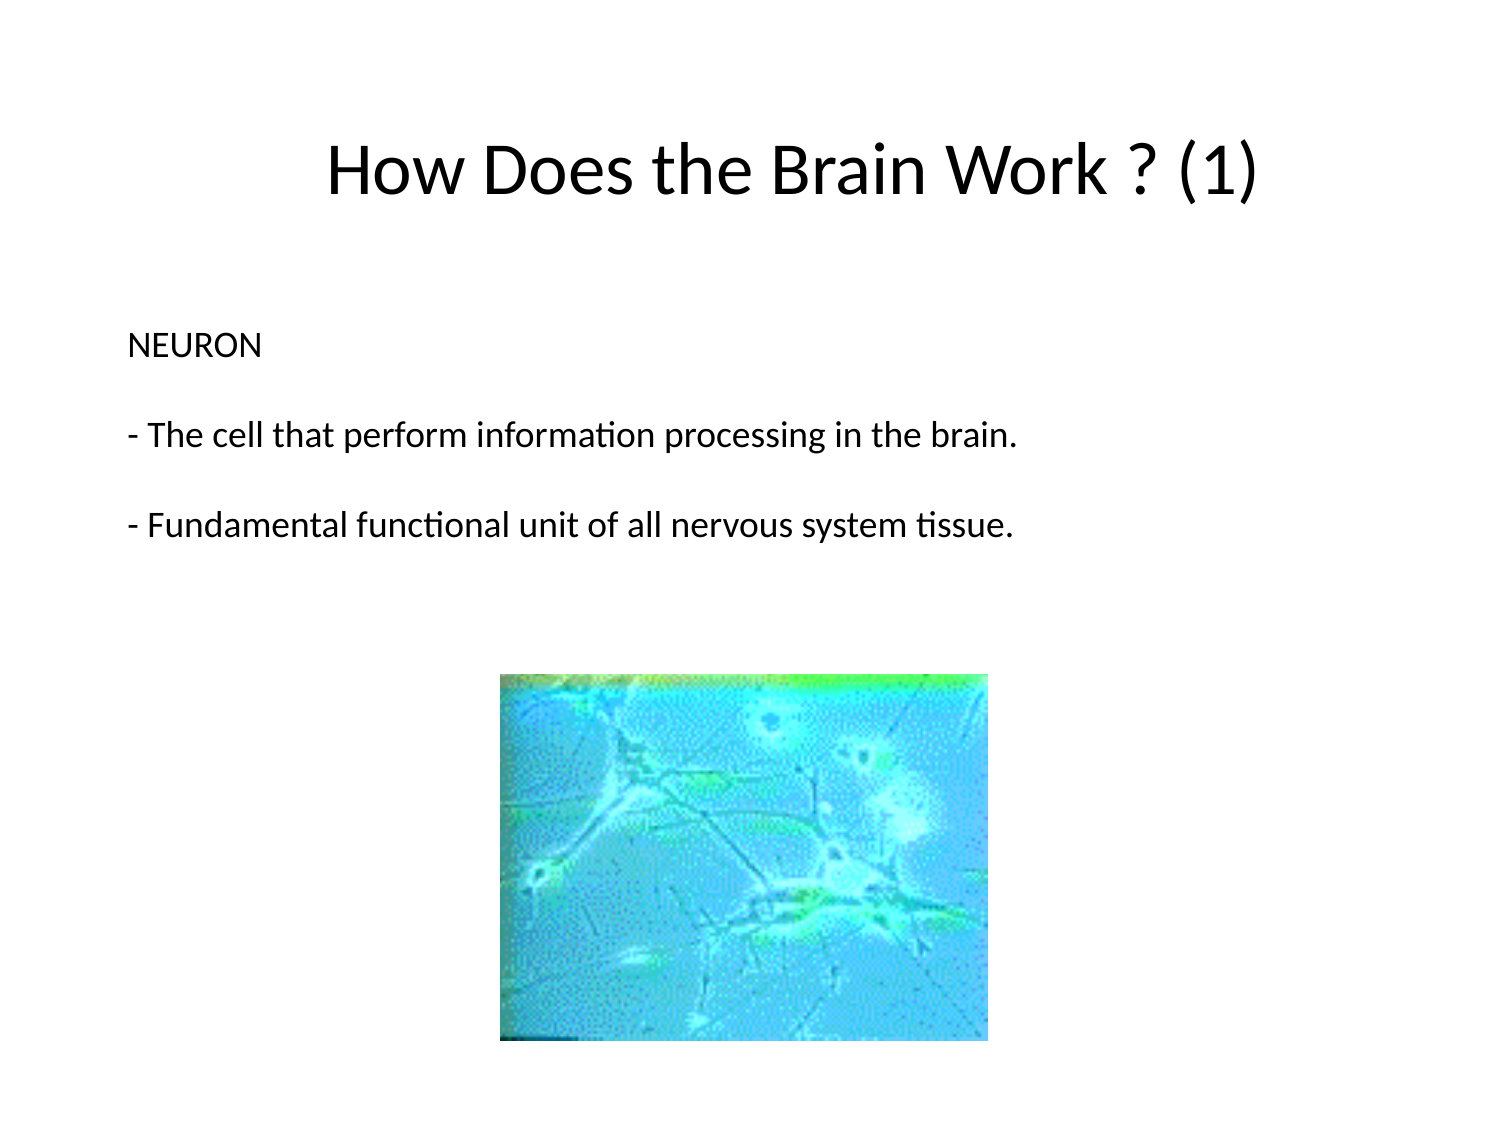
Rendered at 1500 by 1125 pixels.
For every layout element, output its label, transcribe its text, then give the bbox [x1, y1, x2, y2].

text_box NEURON - The cell that perform information processing in the brain. - Fundamental functional unit of all nervous system tissue. [112, 312, 1463, 553]
text_box How Does the Brain Work ? (1) [149, 112, 1438, 218]
picture [499, 674, 988, 1041]
